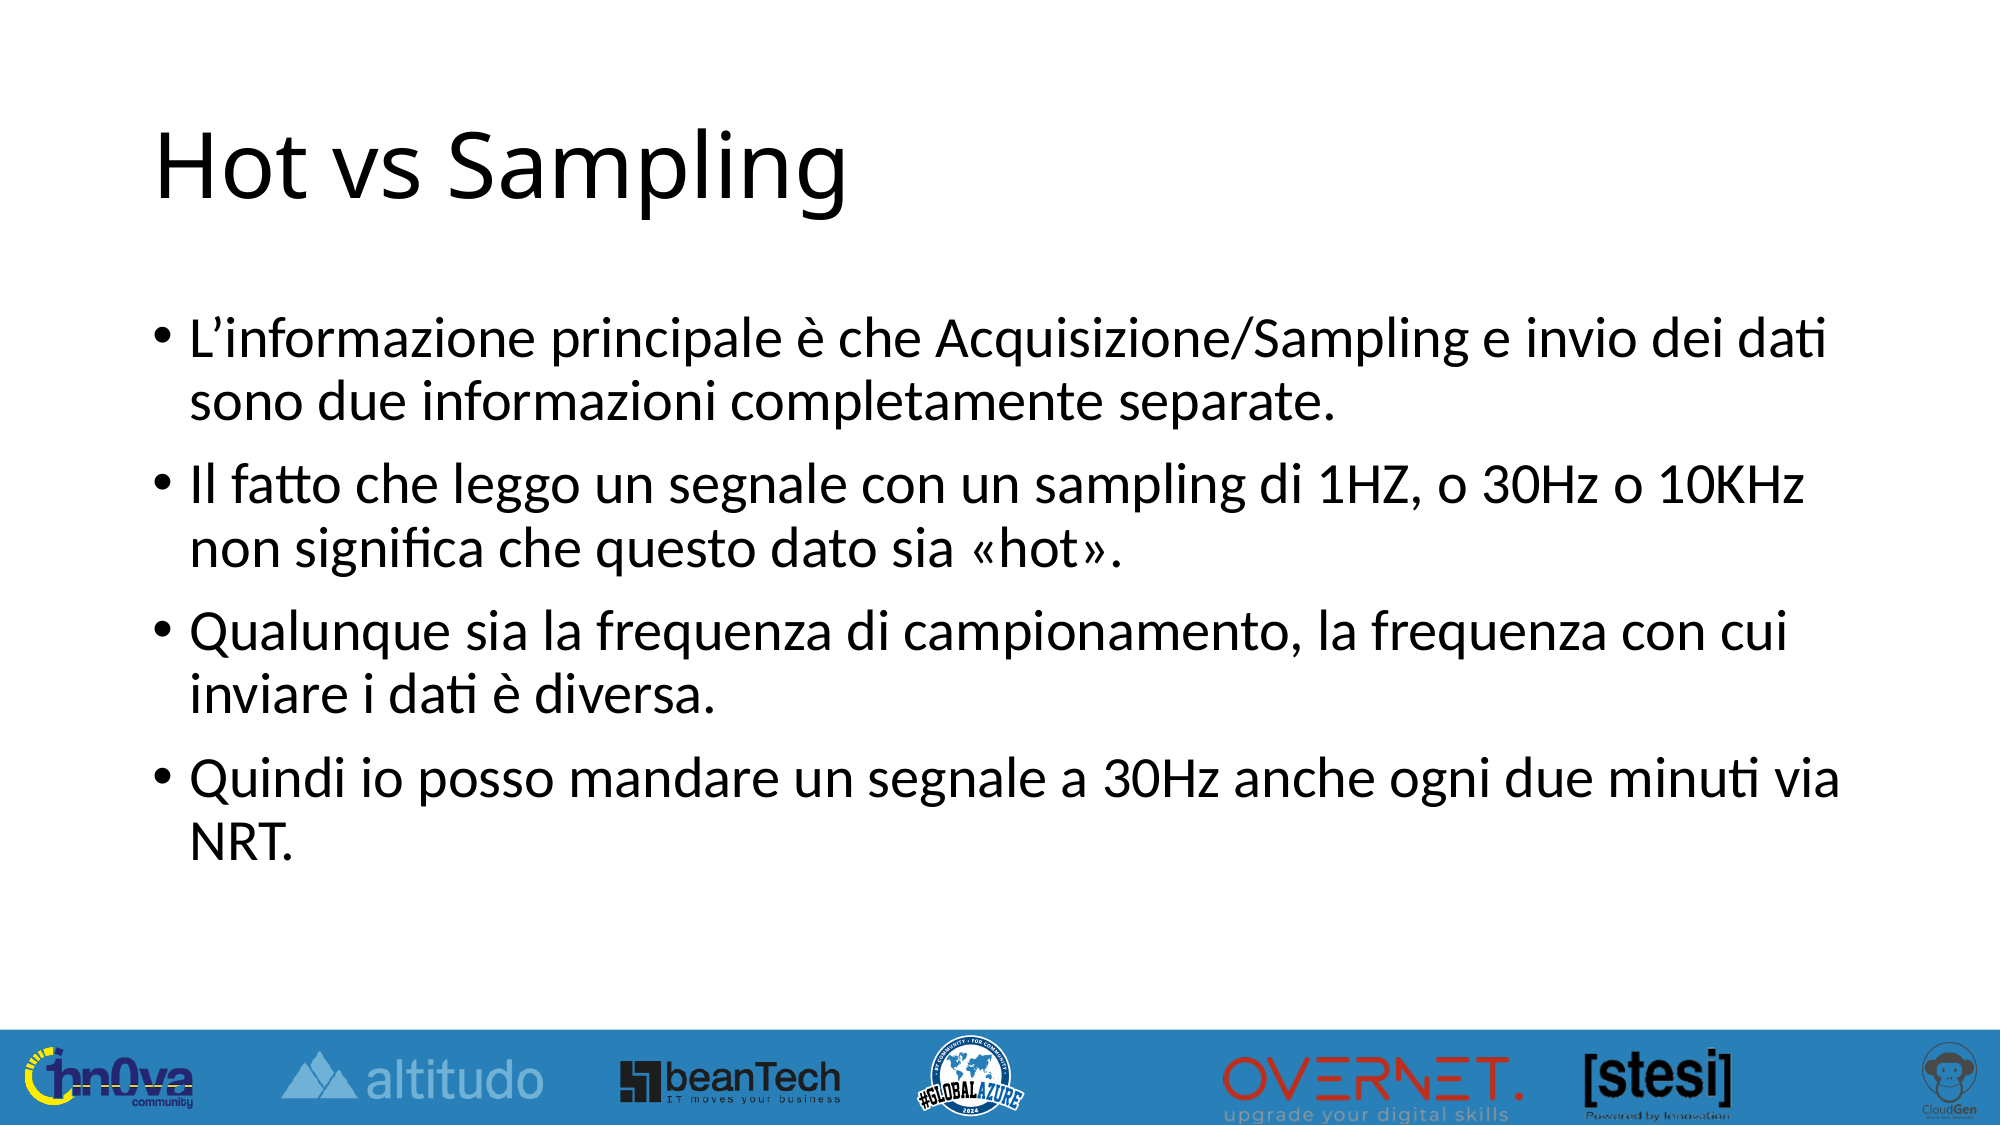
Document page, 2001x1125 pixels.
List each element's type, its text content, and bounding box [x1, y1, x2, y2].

picture [22, 1042, 199, 1114]
title Hot vs Sampling [137, 59, 1863, 278]
picture [264, 1026, 864, 1125]
picture [905, 1030, 1028, 1125]
picture [1912, 1034, 1985, 1125]
picture [1206, 1027, 1751, 1125]
list L’informazione principale è che Acquisizione/Sampling e invio dei dati sono due informazioni completamente separate. Il fatto che leggo un segnale con un sampling di 1HZ, o 30Hz o 10KHz non significa che questo dato sia «hot». Qualunque sia la frequenza di campionamento, la frequenza con cui inviare i dati è diversa. Quindi io posso mandare un segnale a 30Hz anche ogni due minuti via NRT. [137, 299, 1863, 1014]
